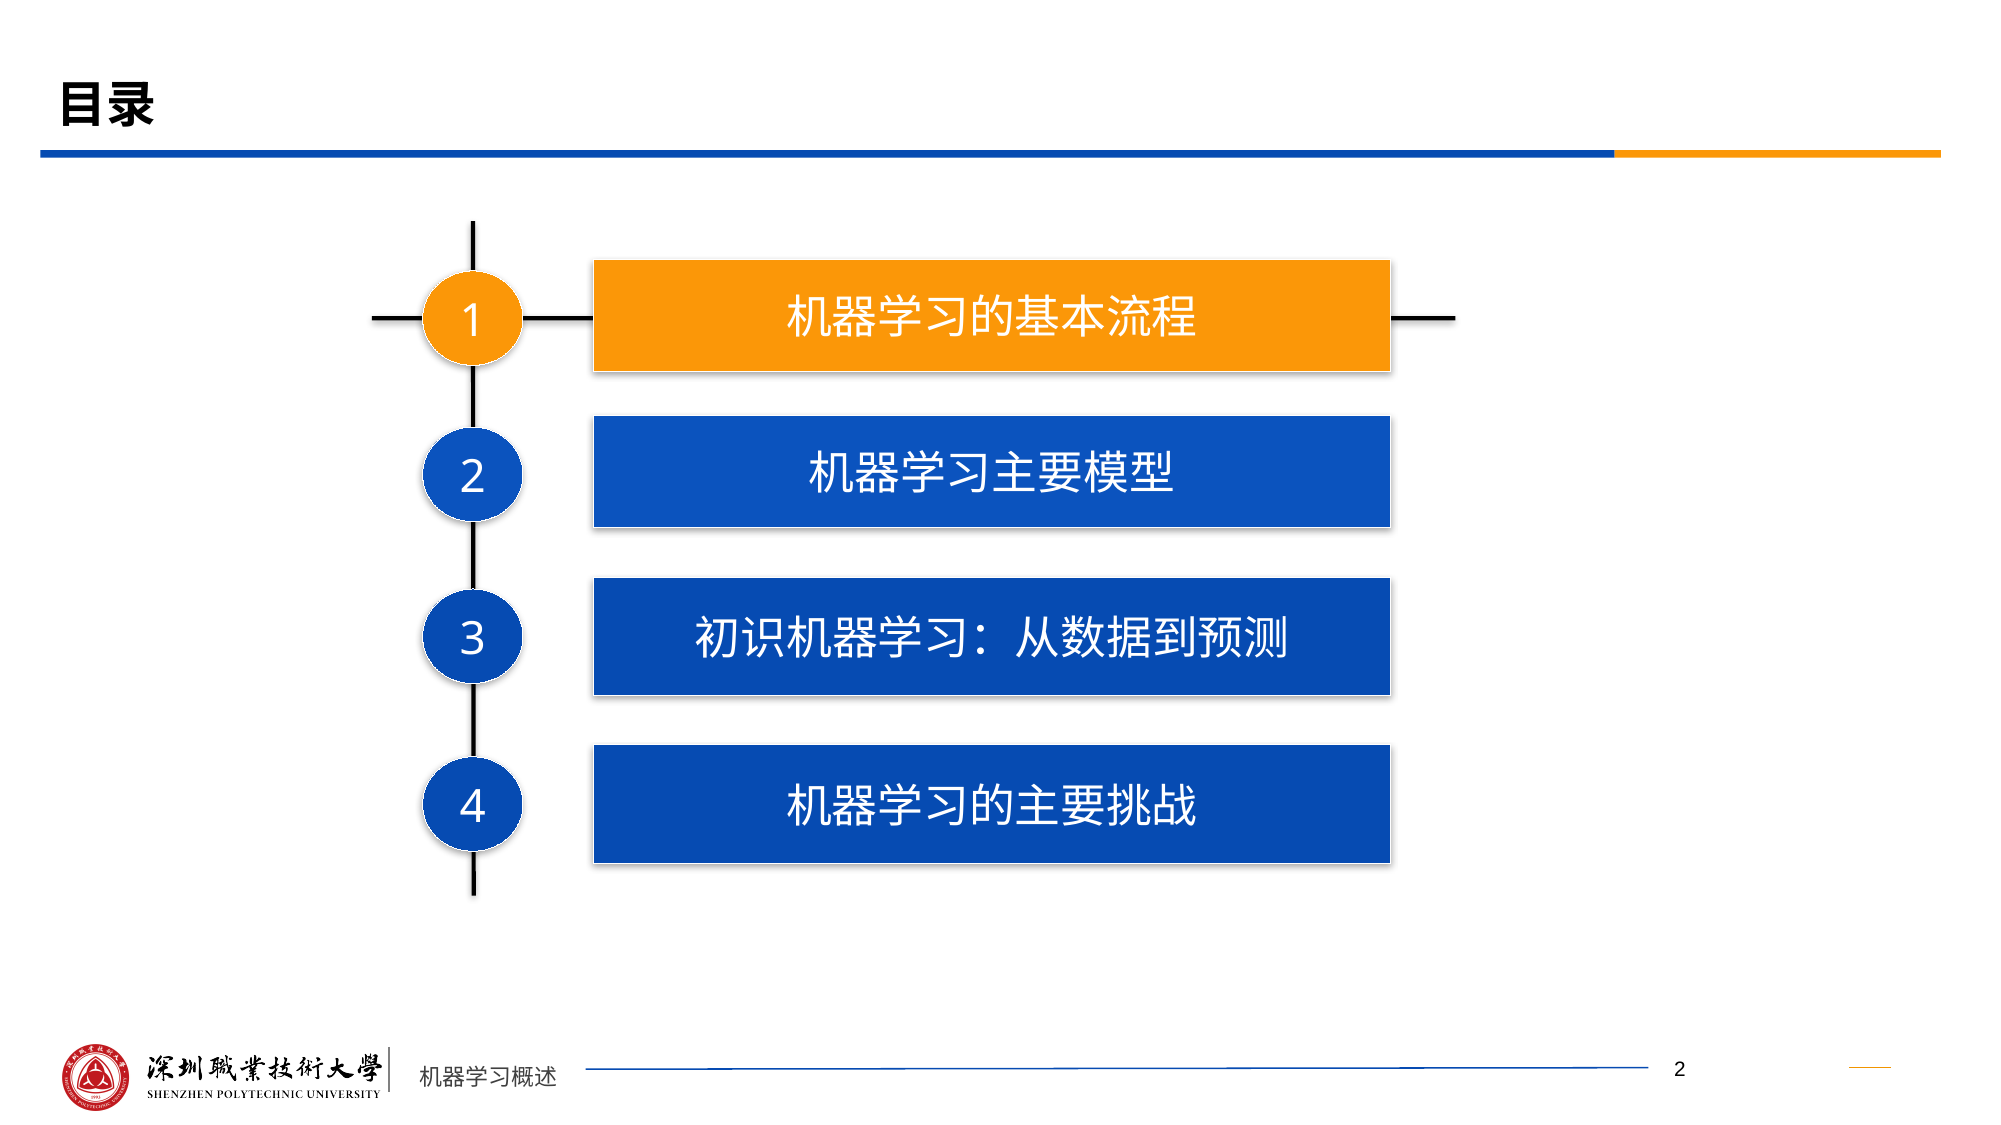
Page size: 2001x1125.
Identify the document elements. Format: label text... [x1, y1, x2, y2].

title 目录 [41, 58, 1842, 146]
text_box 初识机器学习：从数据到预测 [593, 577, 1391, 696]
text_box 2 [479, 427, 523, 522]
text_box 机器学习主要模型 [593, 415, 1391, 528]
text_box [1397, 316, 1456, 321]
text_box 4 [479, 757, 523, 851]
text_box 3 [479, 589, 523, 684]
text_box 机器学习的基本流程 [593, 259, 1391, 372]
text_box 机器学习的主要挑战 [593, 744, 1391, 864]
text_box 1 [422, 271, 467, 366]
text_box 2 [422, 427, 467, 522]
text_box [371, 316, 417, 321]
text_box 3 [422, 589, 467, 684]
picture [61, 1043, 382, 1112]
text_box [527, 316, 587, 321]
text_box 1 [479, 271, 523, 366]
text_box 4 [422, 757, 467, 851]
